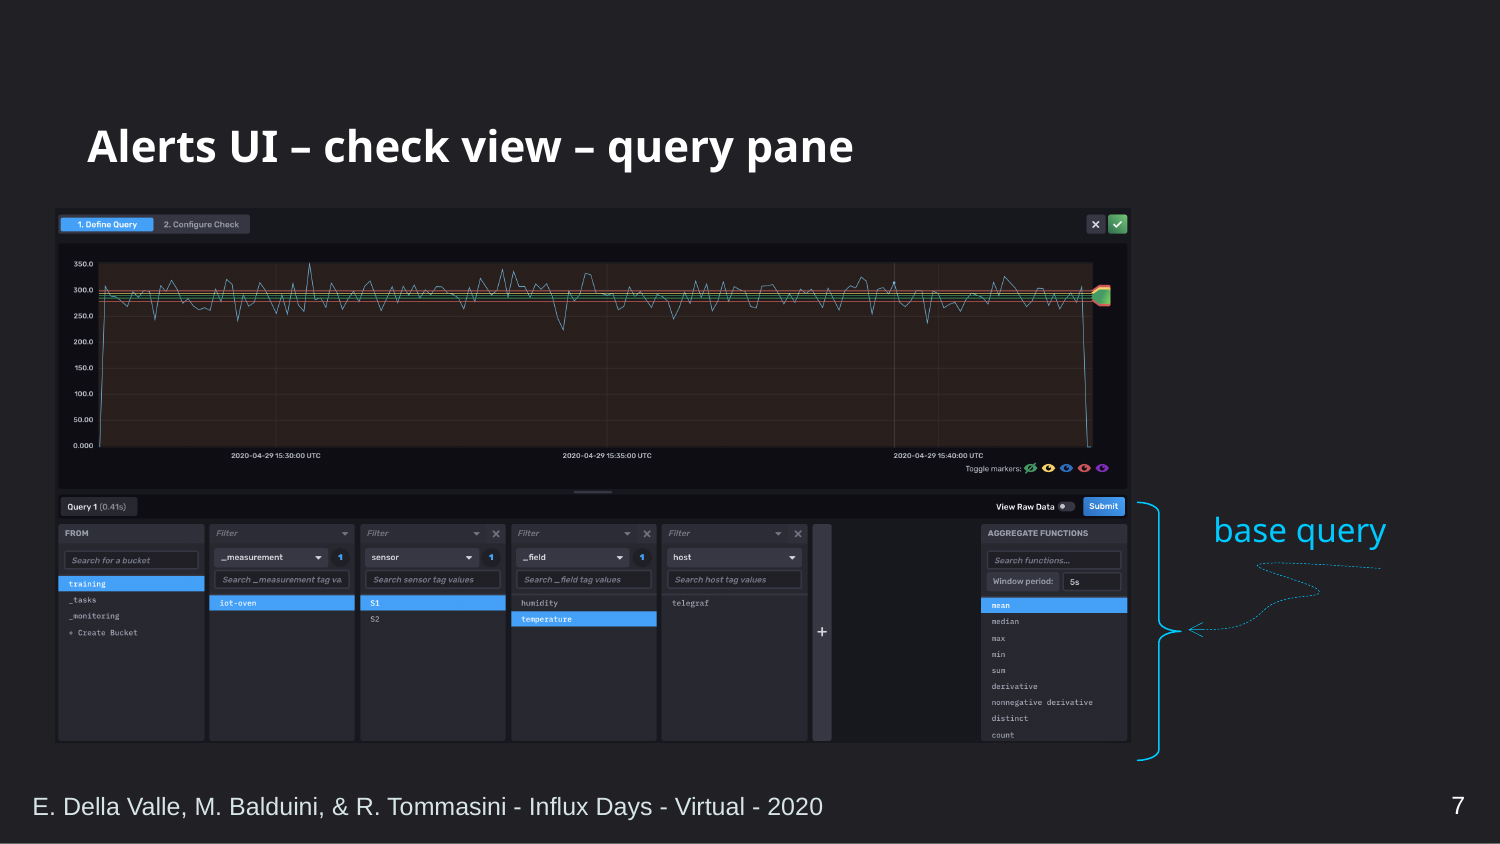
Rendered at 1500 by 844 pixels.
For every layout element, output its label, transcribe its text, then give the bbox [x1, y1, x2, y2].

slide_number 7 [1142, 782, 1481, 828]
text_box [1136, 501, 1182, 762]
text_box base query [1198, 502, 1402, 557]
footer E. Della Valle, M. Balduini, & R. Tommasini - Influx Days - Virtual - 2020 [17, 783, 1135, 828]
title Alerts UI – check view – query pane [76, 99, 1423, 196]
picture [55, 208, 1131, 743]
text_box [1188, 560, 1381, 637]
